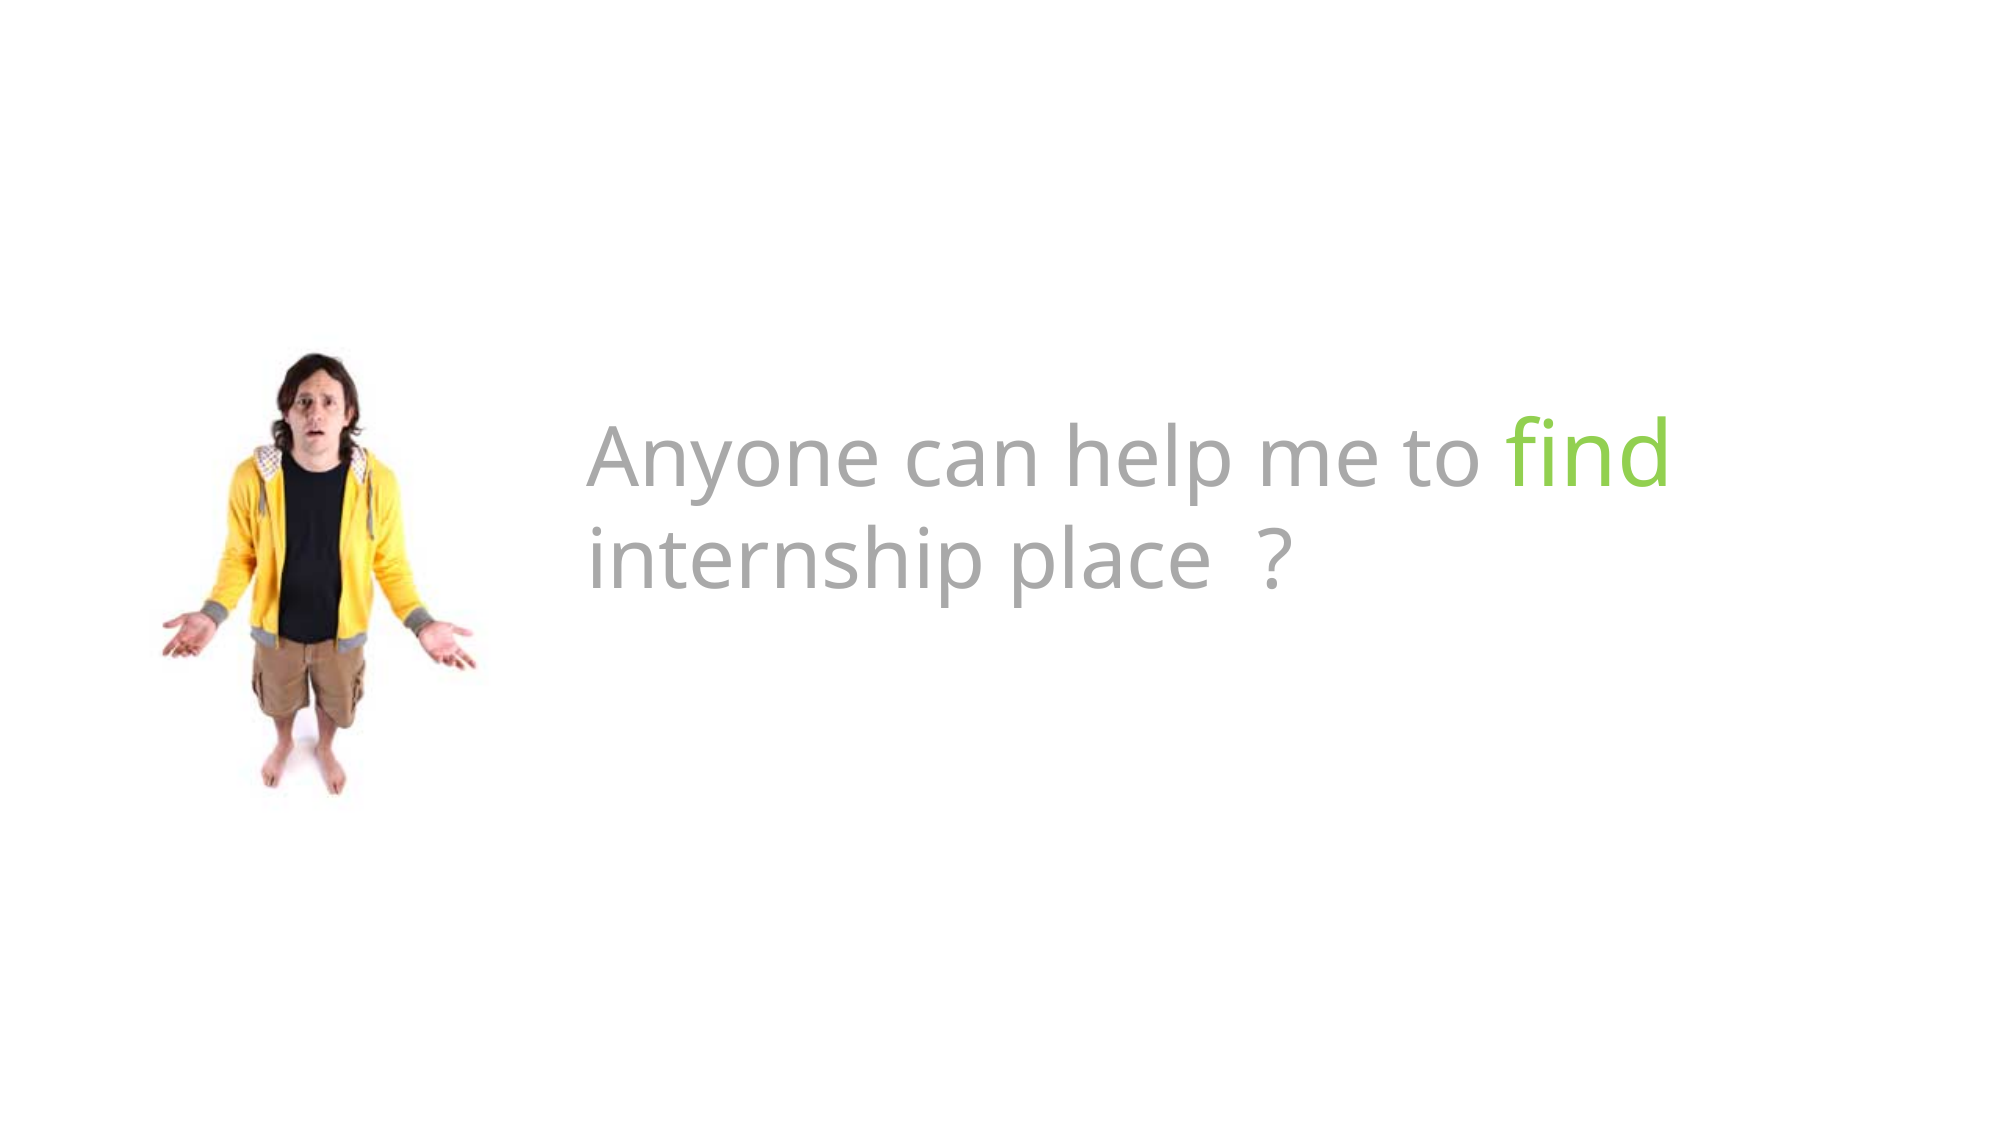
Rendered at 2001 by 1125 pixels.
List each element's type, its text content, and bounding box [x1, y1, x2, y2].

picture [137, 310, 498, 824]
text_box Anyone can help me to find internship place ? [571, 387, 1884, 613]
